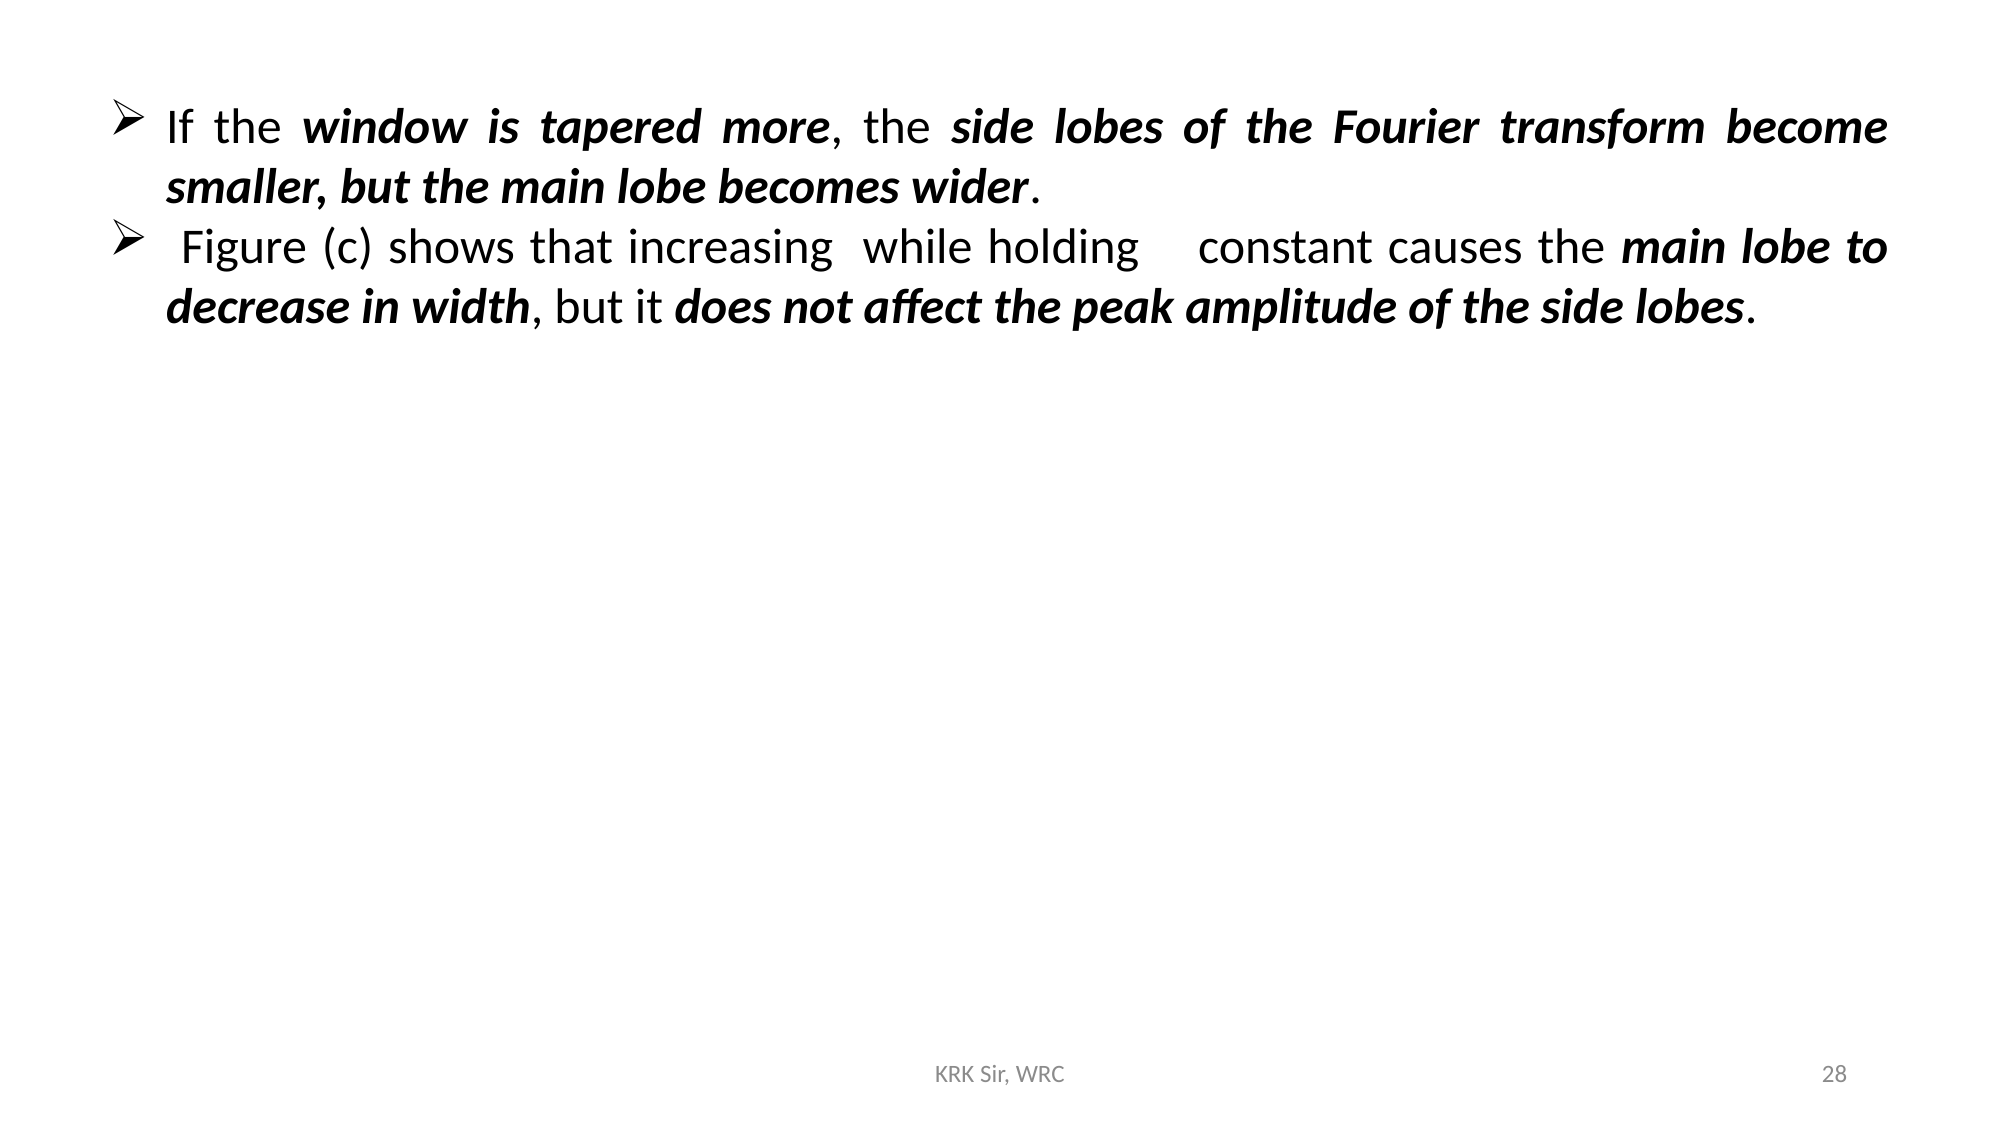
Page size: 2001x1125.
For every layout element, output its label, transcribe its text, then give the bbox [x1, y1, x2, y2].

footer KRK Sir, WRC [662, 1042, 1338, 1103]
slide_number 28 [1412, 1042, 1863, 1103]
